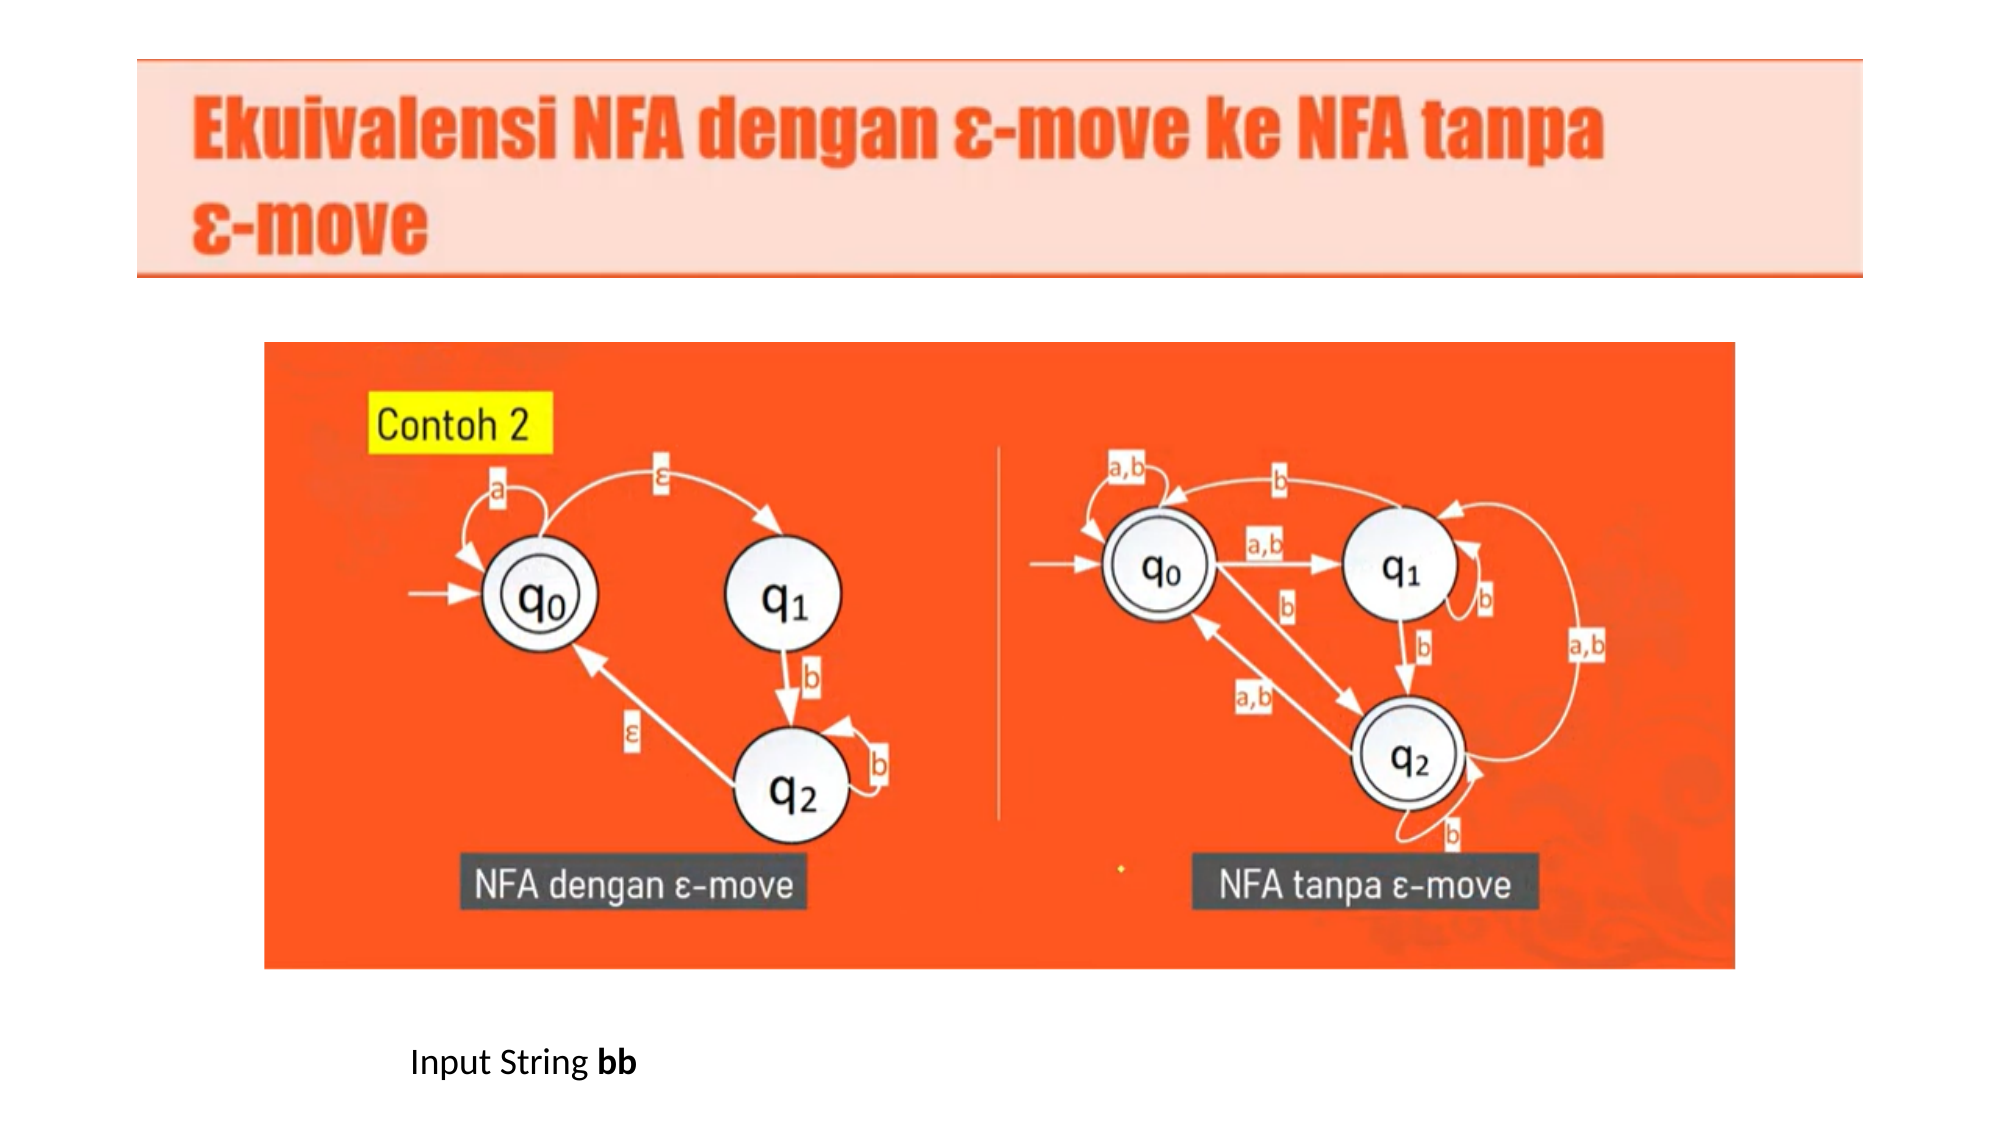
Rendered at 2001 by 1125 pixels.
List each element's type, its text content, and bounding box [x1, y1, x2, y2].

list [263, 342, 1737, 971]
text_box Input String bb [395, 1029, 1130, 1089]
picture [137, 59, 1863, 278]
